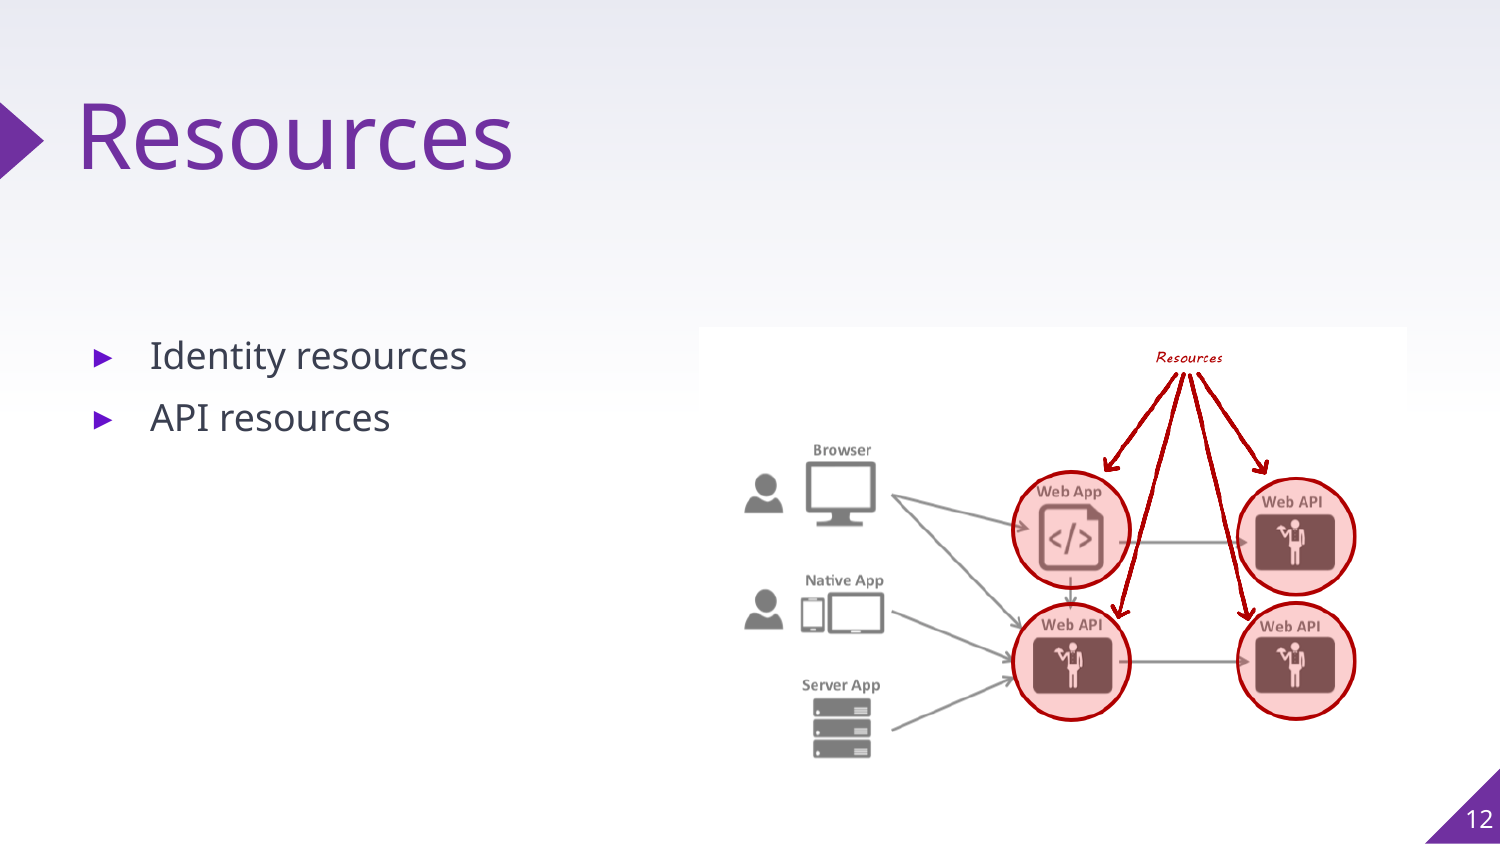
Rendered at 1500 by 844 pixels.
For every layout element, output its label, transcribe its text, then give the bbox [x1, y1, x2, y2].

list Identity resources API resources [75, 327, 696, 761]
picture [698, 327, 1407, 800]
title Resources [75, 99, 1253, 277]
slide_number 12 [1418, 760, 1494, 838]
